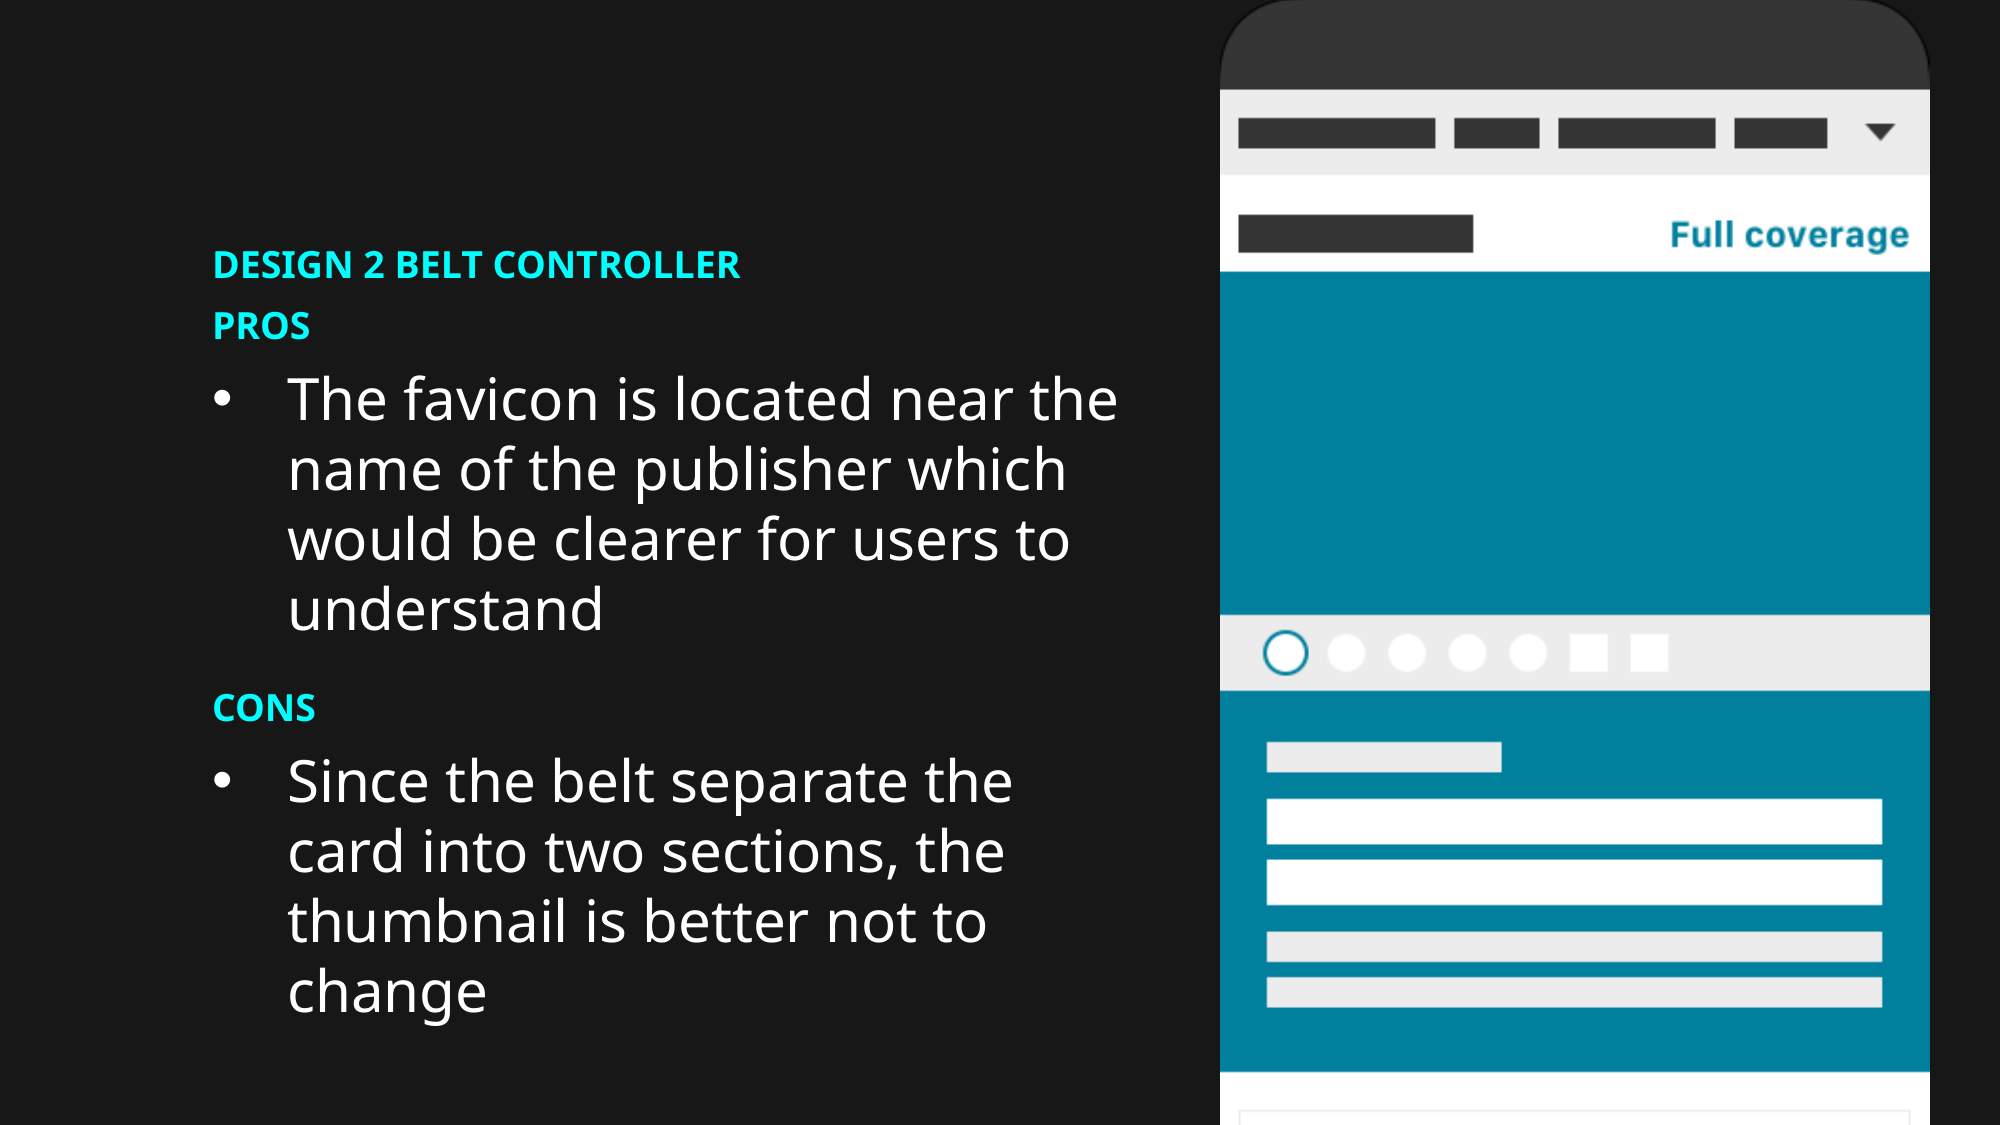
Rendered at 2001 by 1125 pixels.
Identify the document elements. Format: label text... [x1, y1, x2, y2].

text_box PROS [197, 294, 708, 355]
picture [1220, 615, 1930, 691]
picture [1220, 1072, 1930, 1125]
picture [1267, 932, 1882, 962]
picture [1267, 860, 1882, 905]
text_box Since the belt separate the card into two sections, the thumbnail is better not to change [197, 737, 1150, 1032]
picture [1267, 977, 1882, 1007]
text_box DESIGN 2 BELT CONTROLLER [197, 233, 908, 294]
text_box CONS [197, 676, 908, 737]
picture [1220, 0, 1930, 271]
text_box The favicon is located near the name of the publisher which would be clearer for users to understand [197, 354, 1150, 650]
picture [1267, 799, 1882, 844]
picture [1267, 742, 1502, 772]
